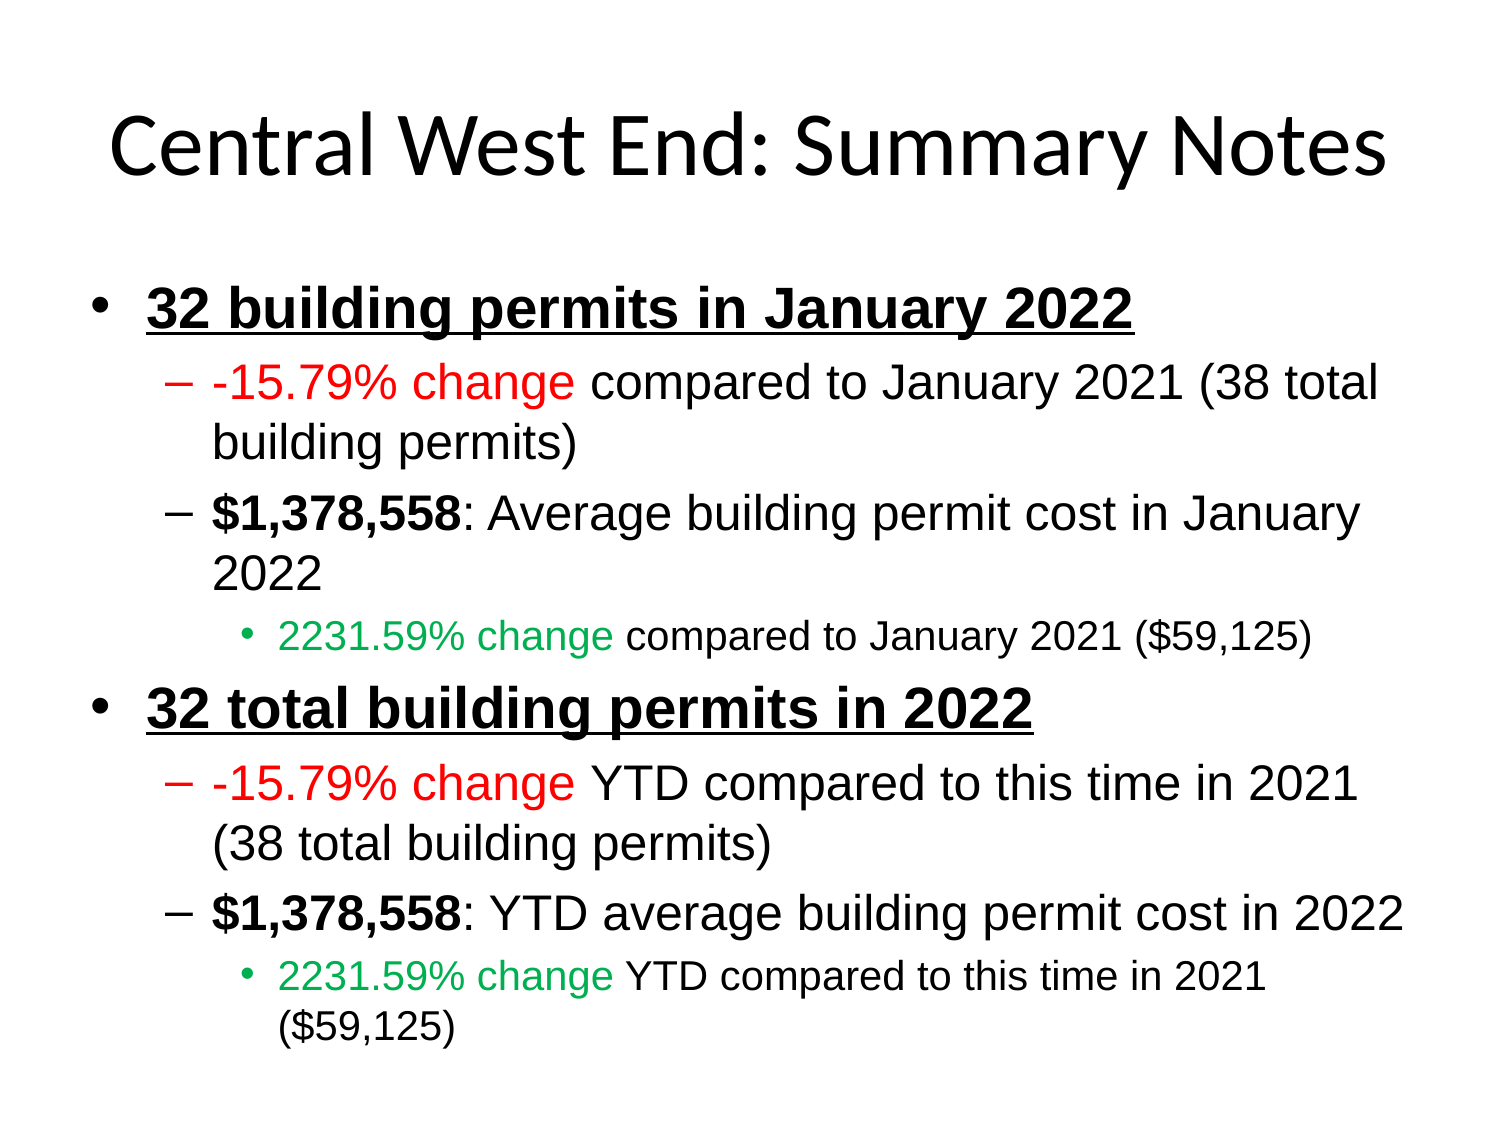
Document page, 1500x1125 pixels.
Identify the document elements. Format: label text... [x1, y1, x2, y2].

title Central West End: Summary Notes [75, 45, 1425, 233]
list 32 building permits in January 2022 -15.79% change compared to January 2021 (38 total building permits) $1,378,558: Average building permit cost in January 2022 2231.59% change compared to January 2021 ($59,125) 32 total building permits in 2022 -15.79% change YTD compared to this time in 2021 (38 total building permits) $1,378,558: YTD average building permit cost in 2022 2231.59% change YTD compared to this time in 2021 ($59,125) [75, 262, 1425, 1005]
